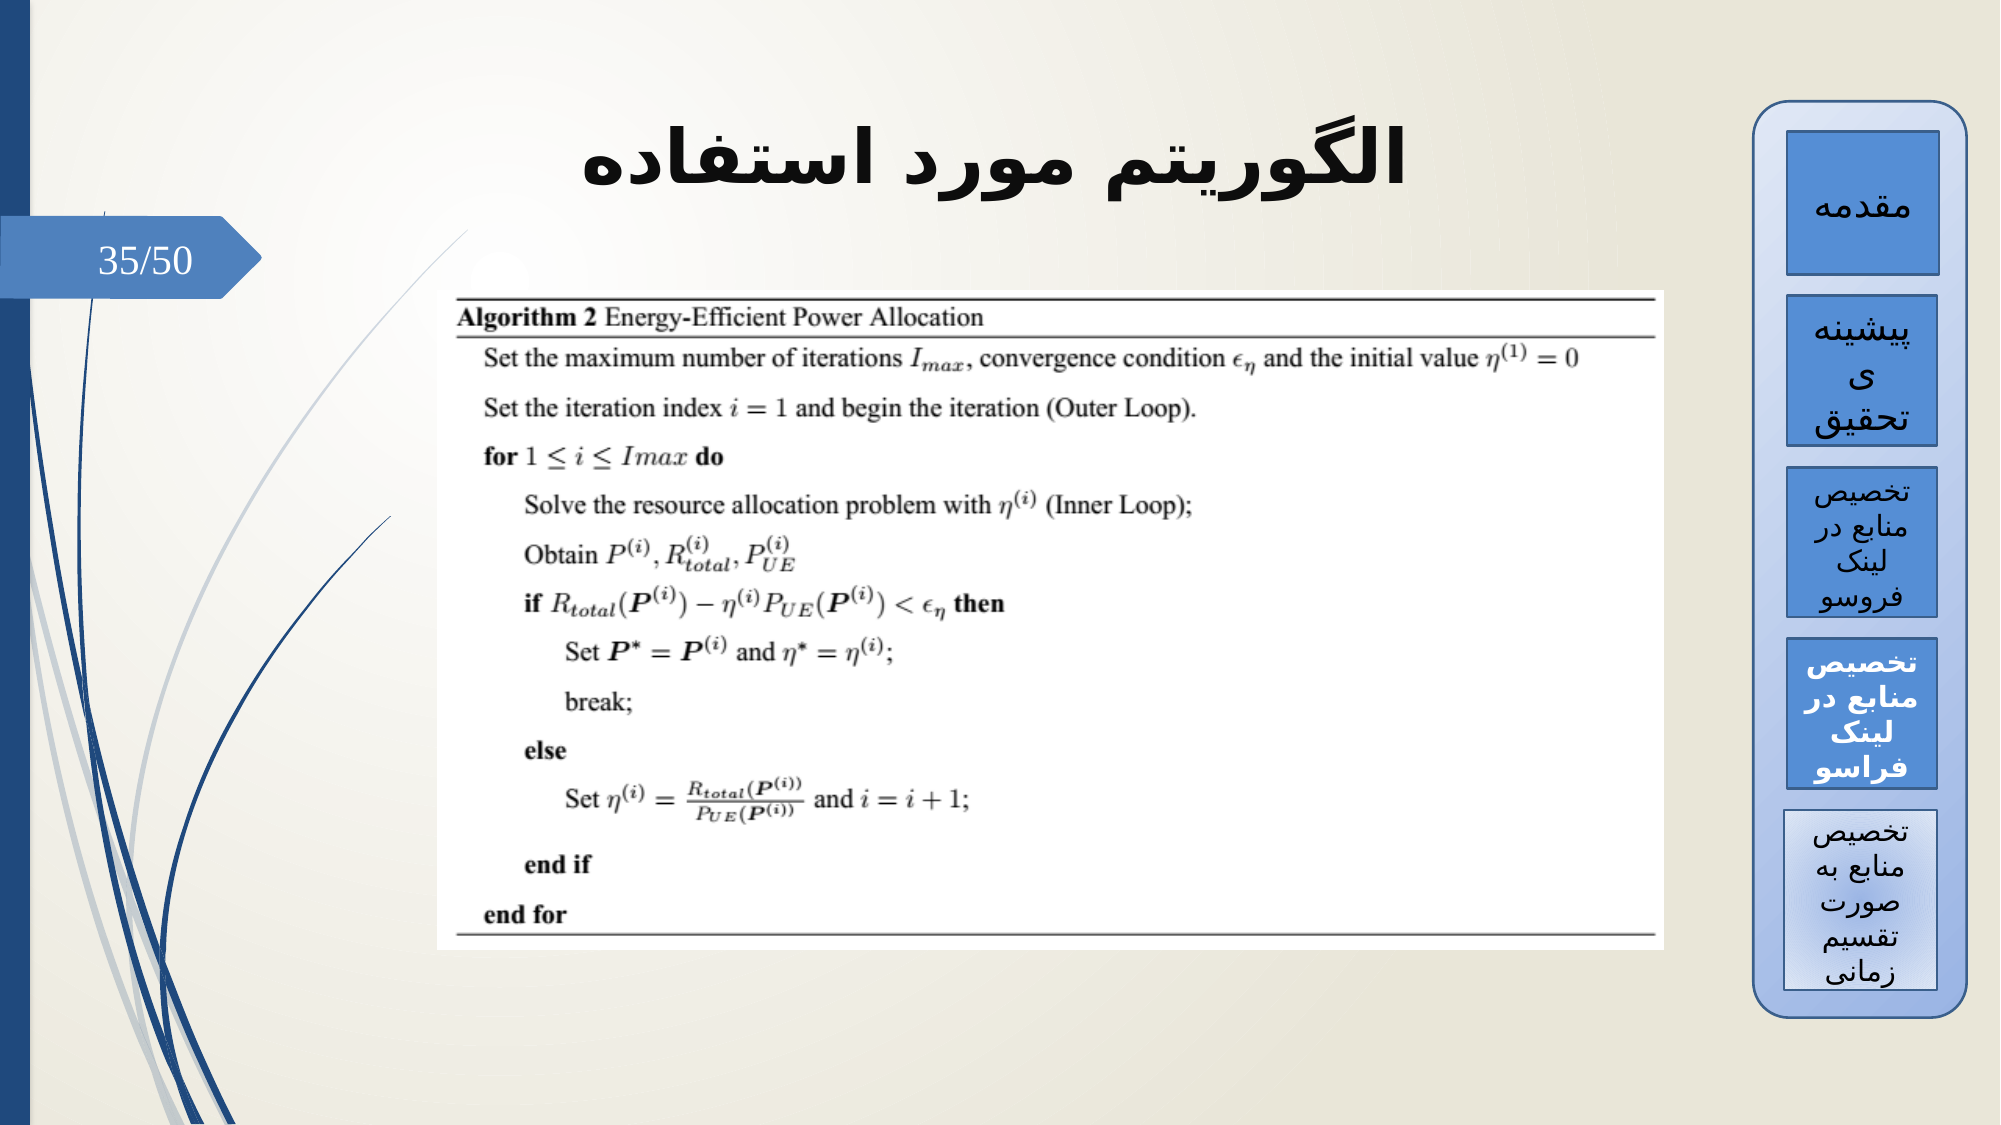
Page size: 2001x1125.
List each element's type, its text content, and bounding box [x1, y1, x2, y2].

slide_number 35/50 [43, 227, 209, 288]
text_box مقدمه [1786, 130, 1940, 276]
text_box تخصیص منابع در لینک فروسو [1786, 466, 1938, 618]
text_box تخصیص منابع به صورت تقسیم زمانی [1783, 809, 1938, 991]
picture [437, 289, 1665, 950]
text_box تخصیص منابع در لینک فراسو [1786, 637, 1938, 790]
text_box پیشینه ی تحقیق [1786, 294, 1938, 447]
text_box [1751, 99, 1968, 1019]
title الگوریتم مورد استفاده [264, 101, 1727, 312]
